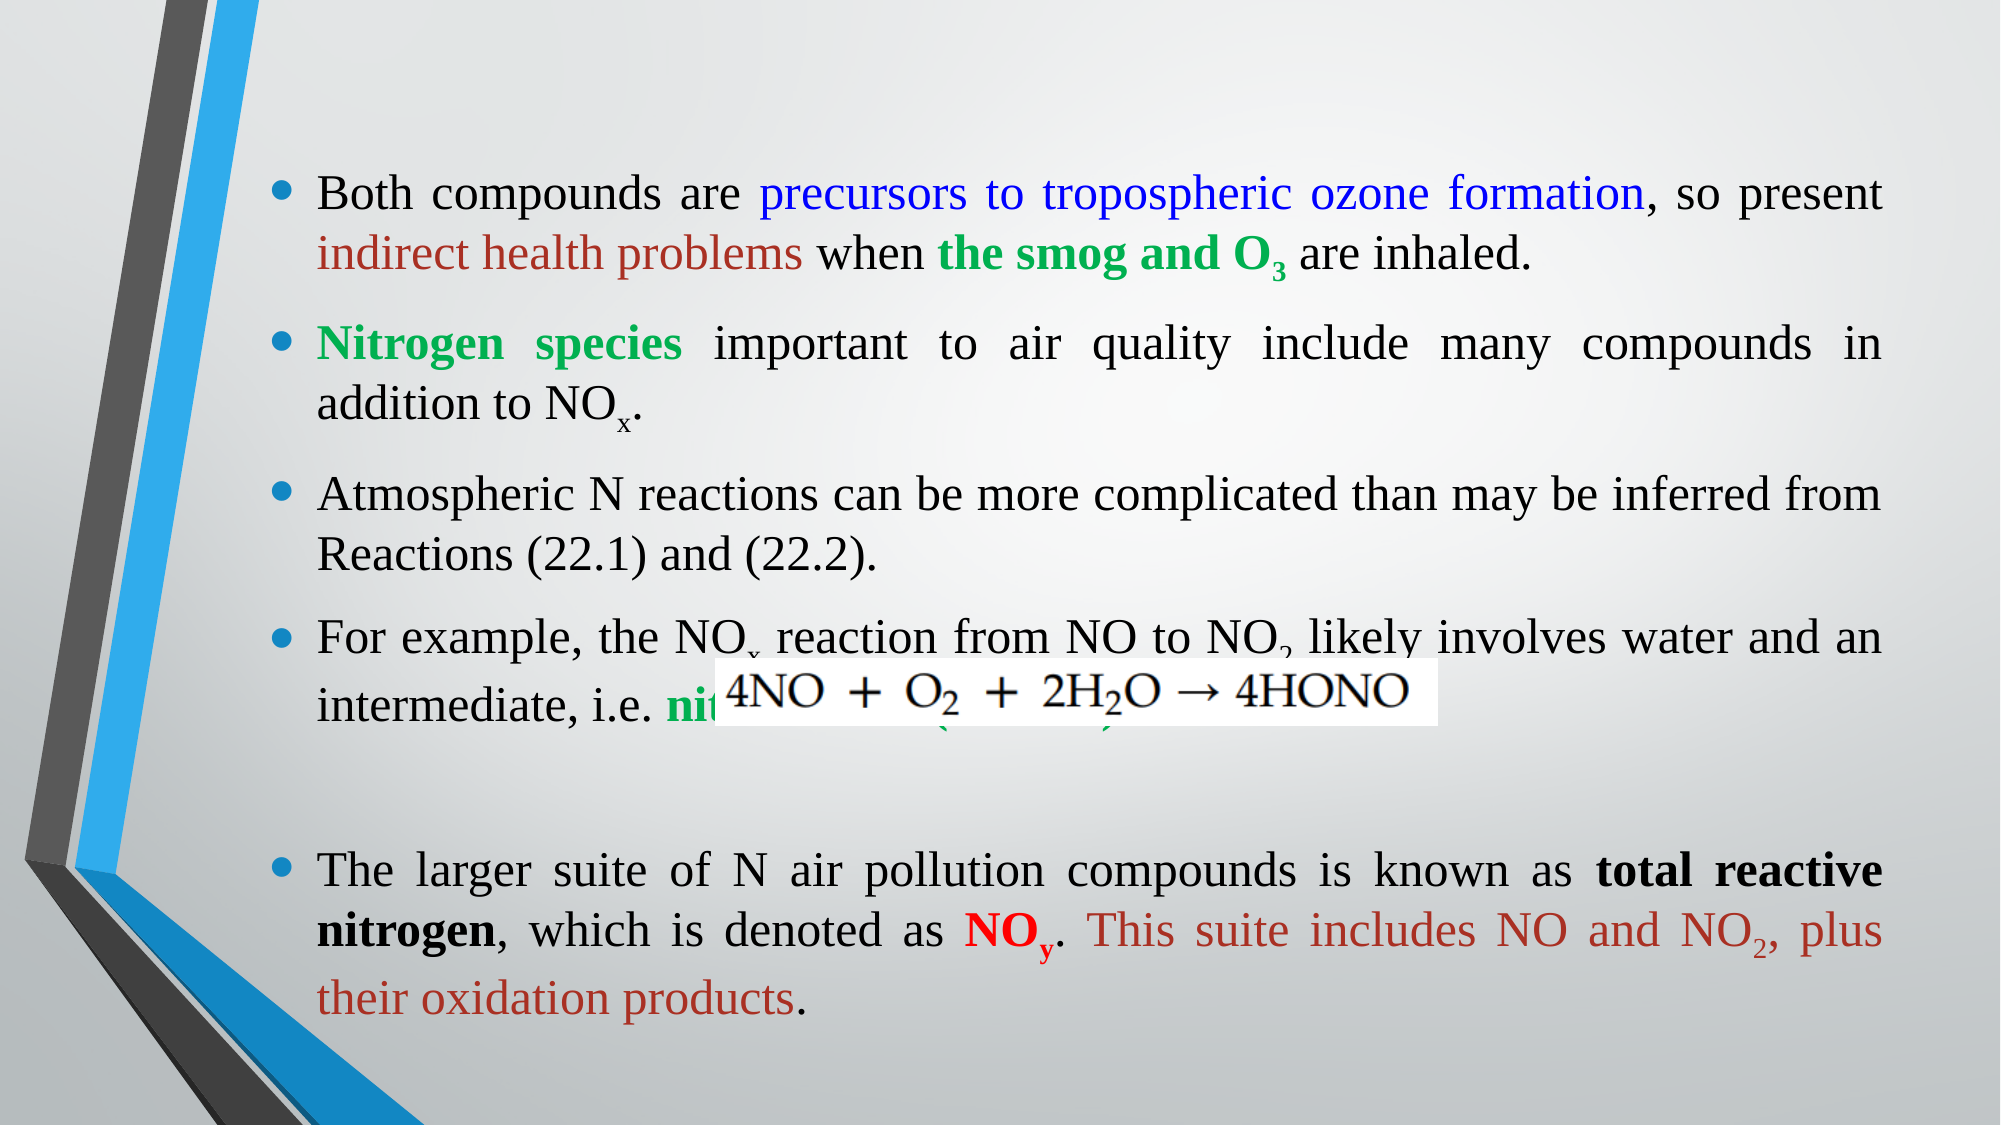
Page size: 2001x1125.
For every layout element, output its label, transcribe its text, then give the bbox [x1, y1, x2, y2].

list Both compounds are precursors to tropospheric ozone formation, so present indirect health problems when the smog and O3 are inhaled. Nitrogen species important to air quality include many compounds in addition to NOx. Atmospheric N reactions can be more complicated than may be inferred from Reactions (22.1) and (22.2). For example, the NOx reaction from NO to NO2 likely involves water and an intermediate, i.e. nitrous acid (HONO): The larger suite of N air pollution compounds is known as total reactive nitrogen, which is denoted as NOy. This suite includes NO and NO2, plus their oxidation products. [254, 151, 1899, 1094]
picture [715, 657, 1438, 727]
